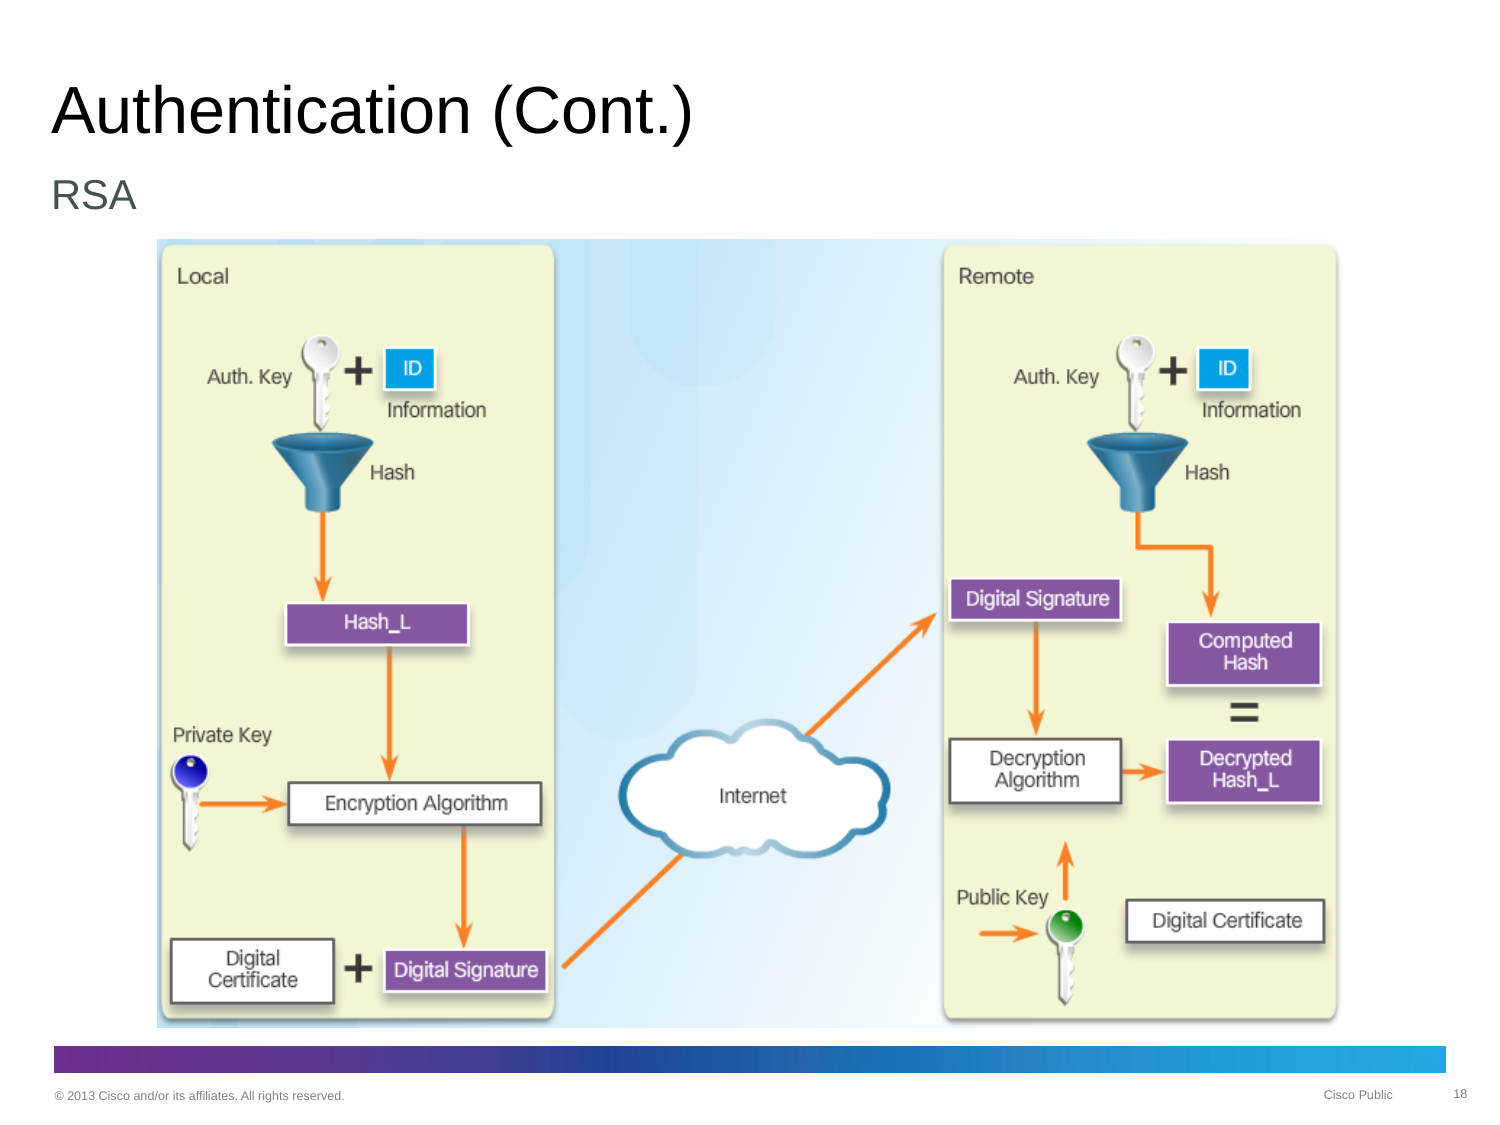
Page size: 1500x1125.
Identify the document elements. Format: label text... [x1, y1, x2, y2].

picture [157, 239, 1343, 1028]
text_box RSA [36, 164, 616, 252]
title Authentication (Cont.) [37, 17, 1447, 155]
picture [54, 1046, 1446, 1073]
